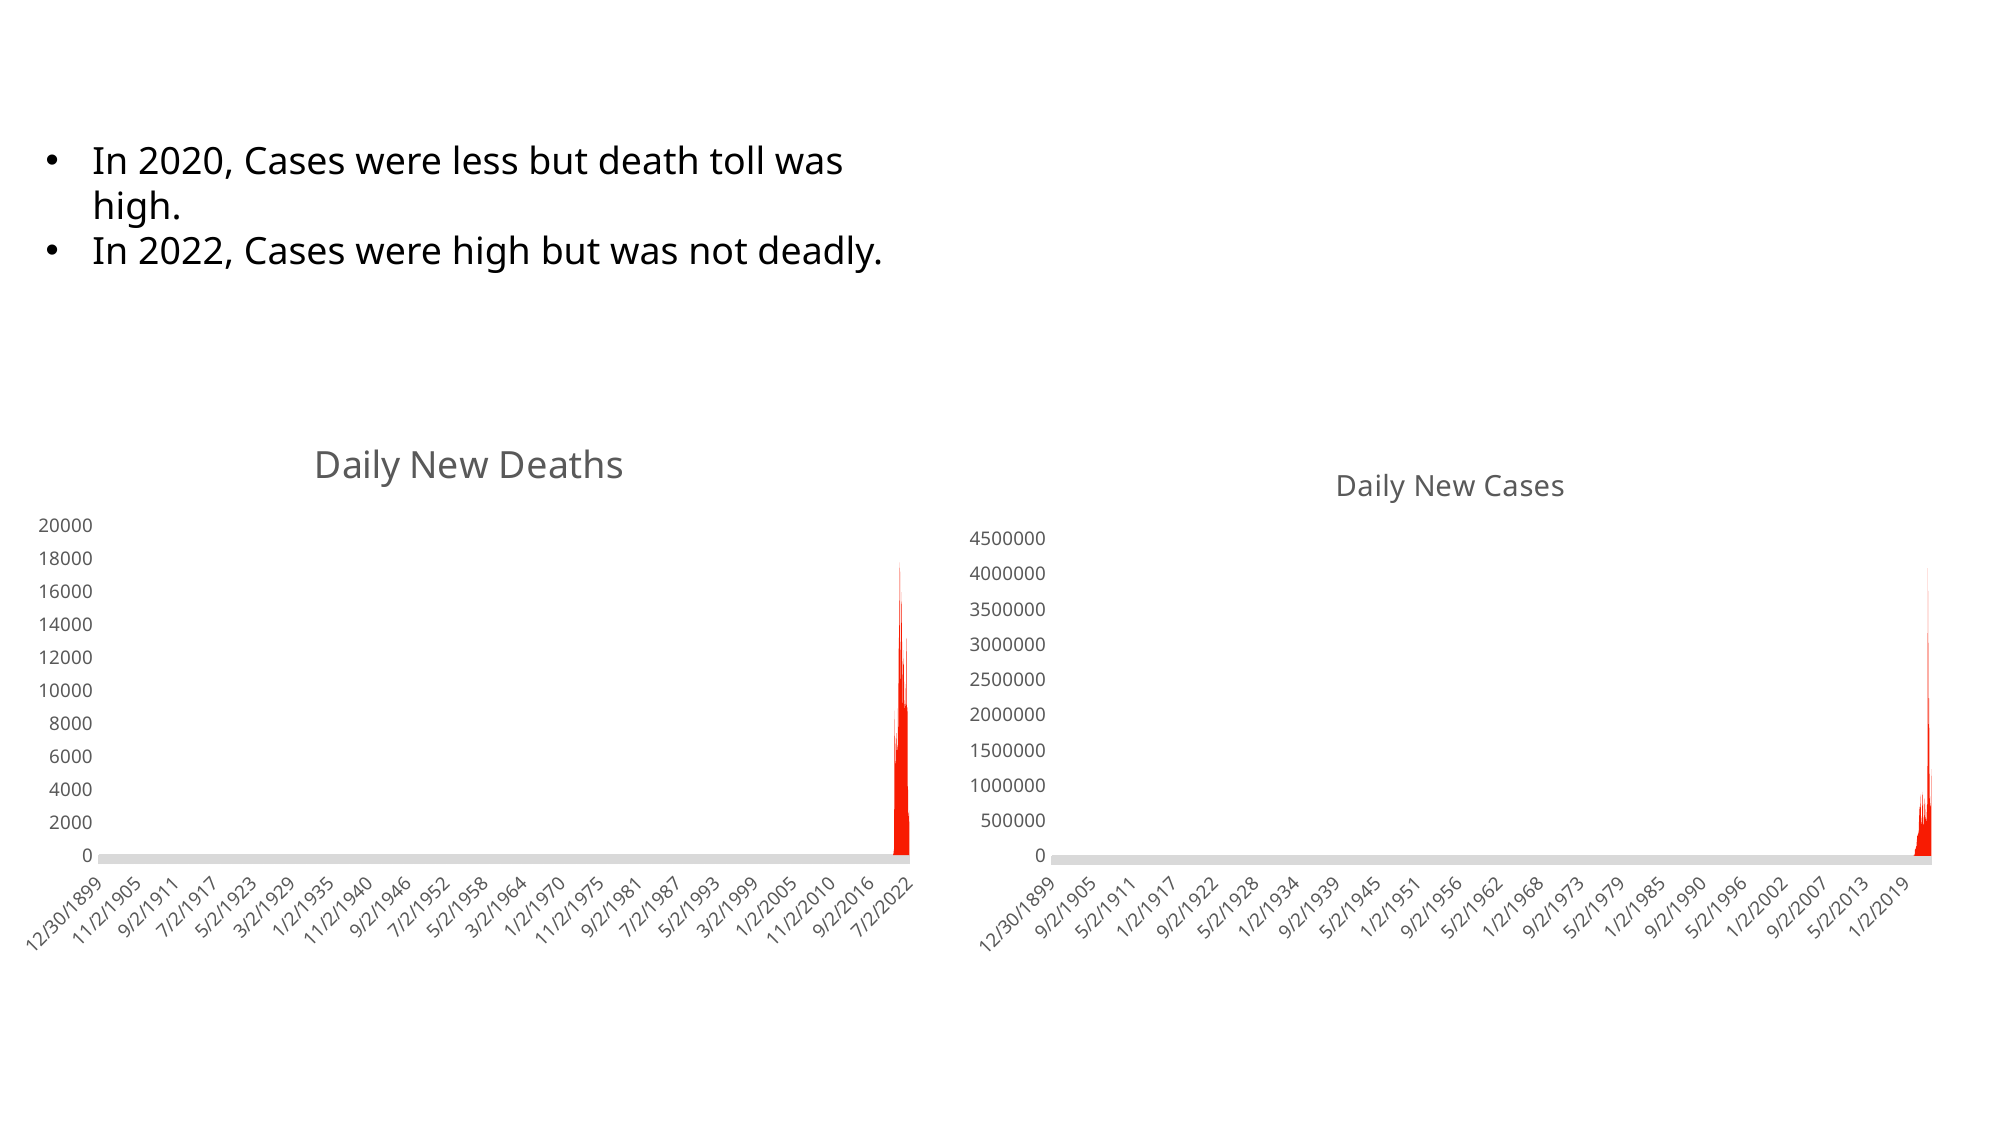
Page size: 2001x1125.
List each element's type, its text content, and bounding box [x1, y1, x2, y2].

chart [0, 406, 938, 972]
text_box In 2020, Cases were less but death toll was high. In 2022, Cases were high but was not deadly. [30, 129, 938, 280]
chart [949, 437, 1952, 972]
